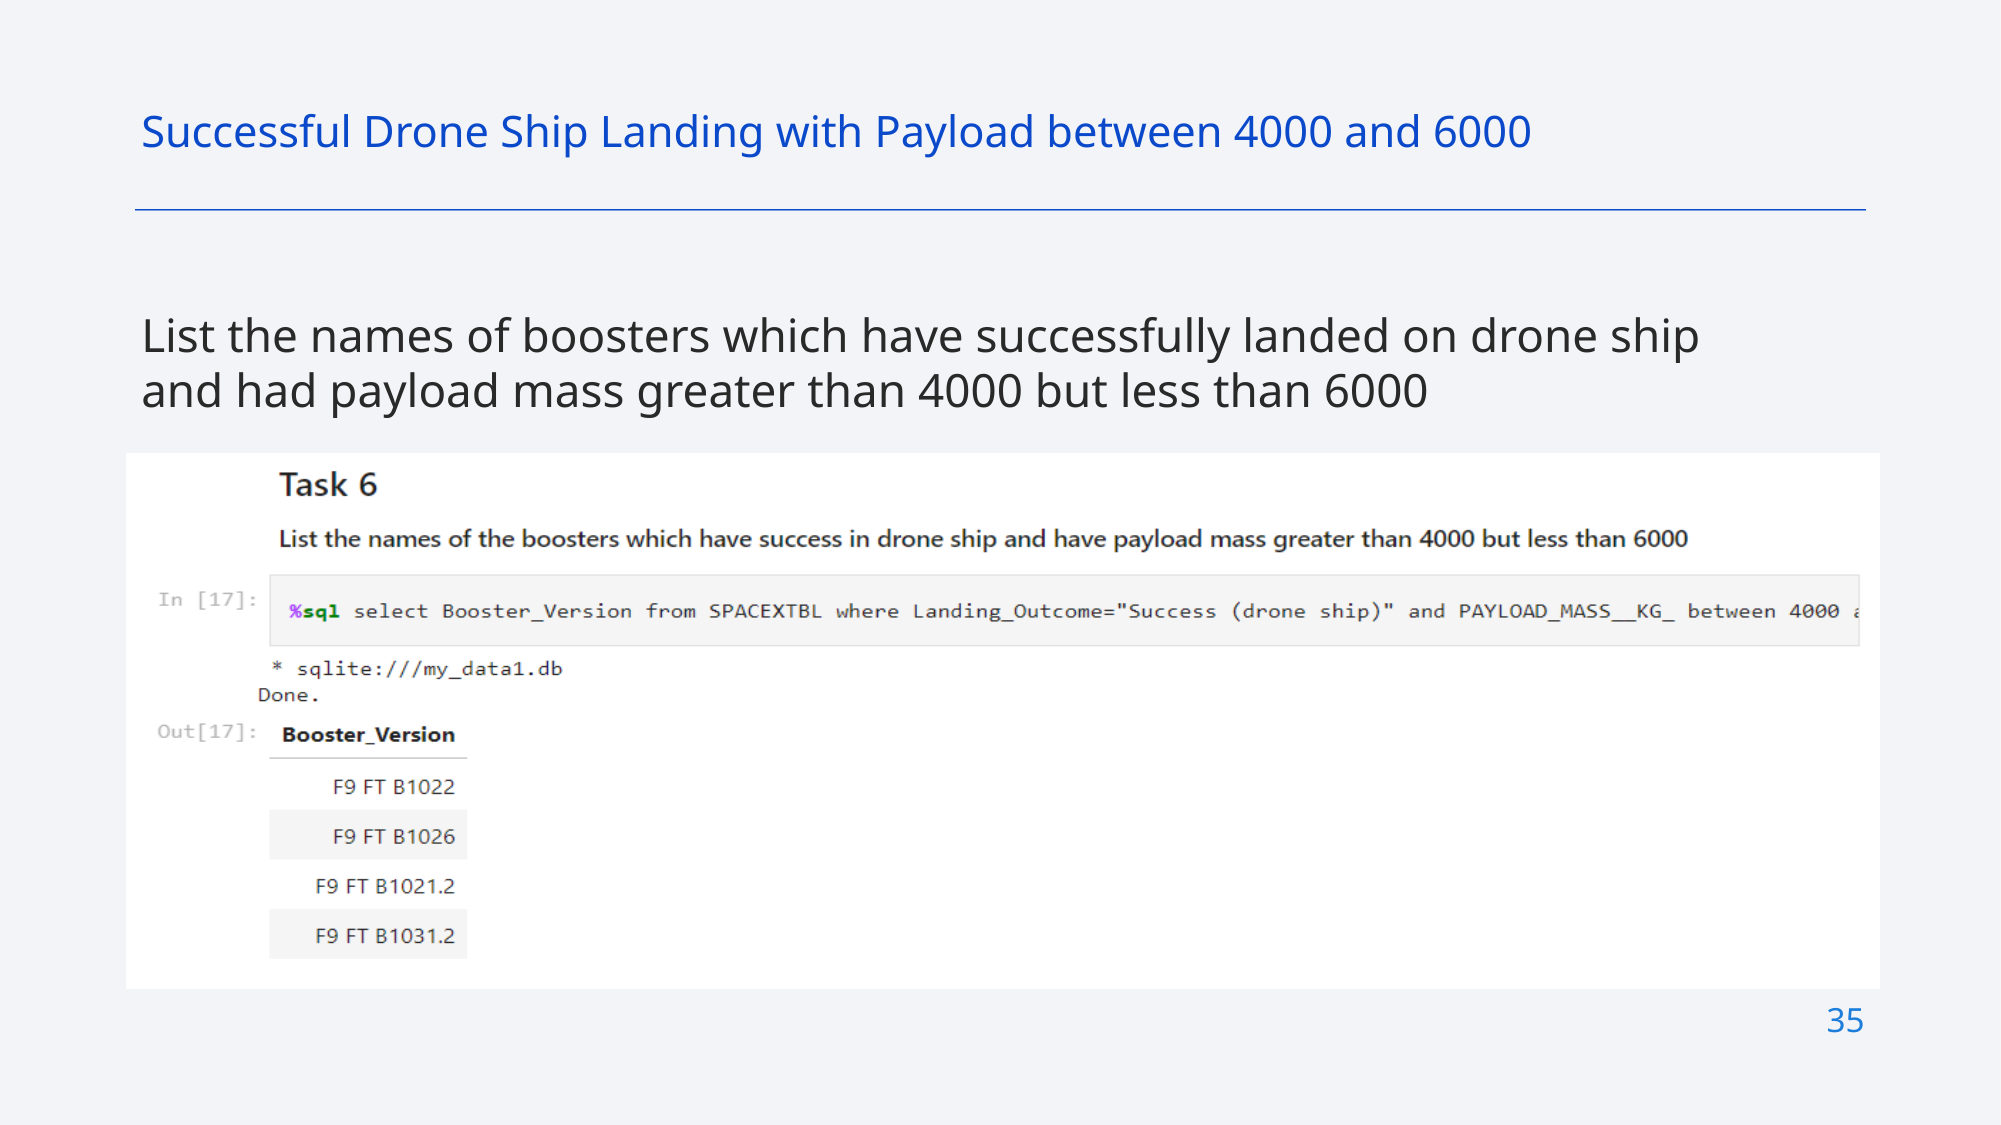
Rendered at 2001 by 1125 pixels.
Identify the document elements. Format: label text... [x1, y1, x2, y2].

slide_number 35 [1429, 989, 1880, 1055]
picture [0, 0, 2001, 1125]
text_box Successful Drone Ship Landing with Payload between 4000 and 6000 [126, 88, 1852, 179]
list List the names of boosters which have successfully landed on drone ship and had payload mass greater than 4000 but less than 6000 [126, 299, 1725, 453]
